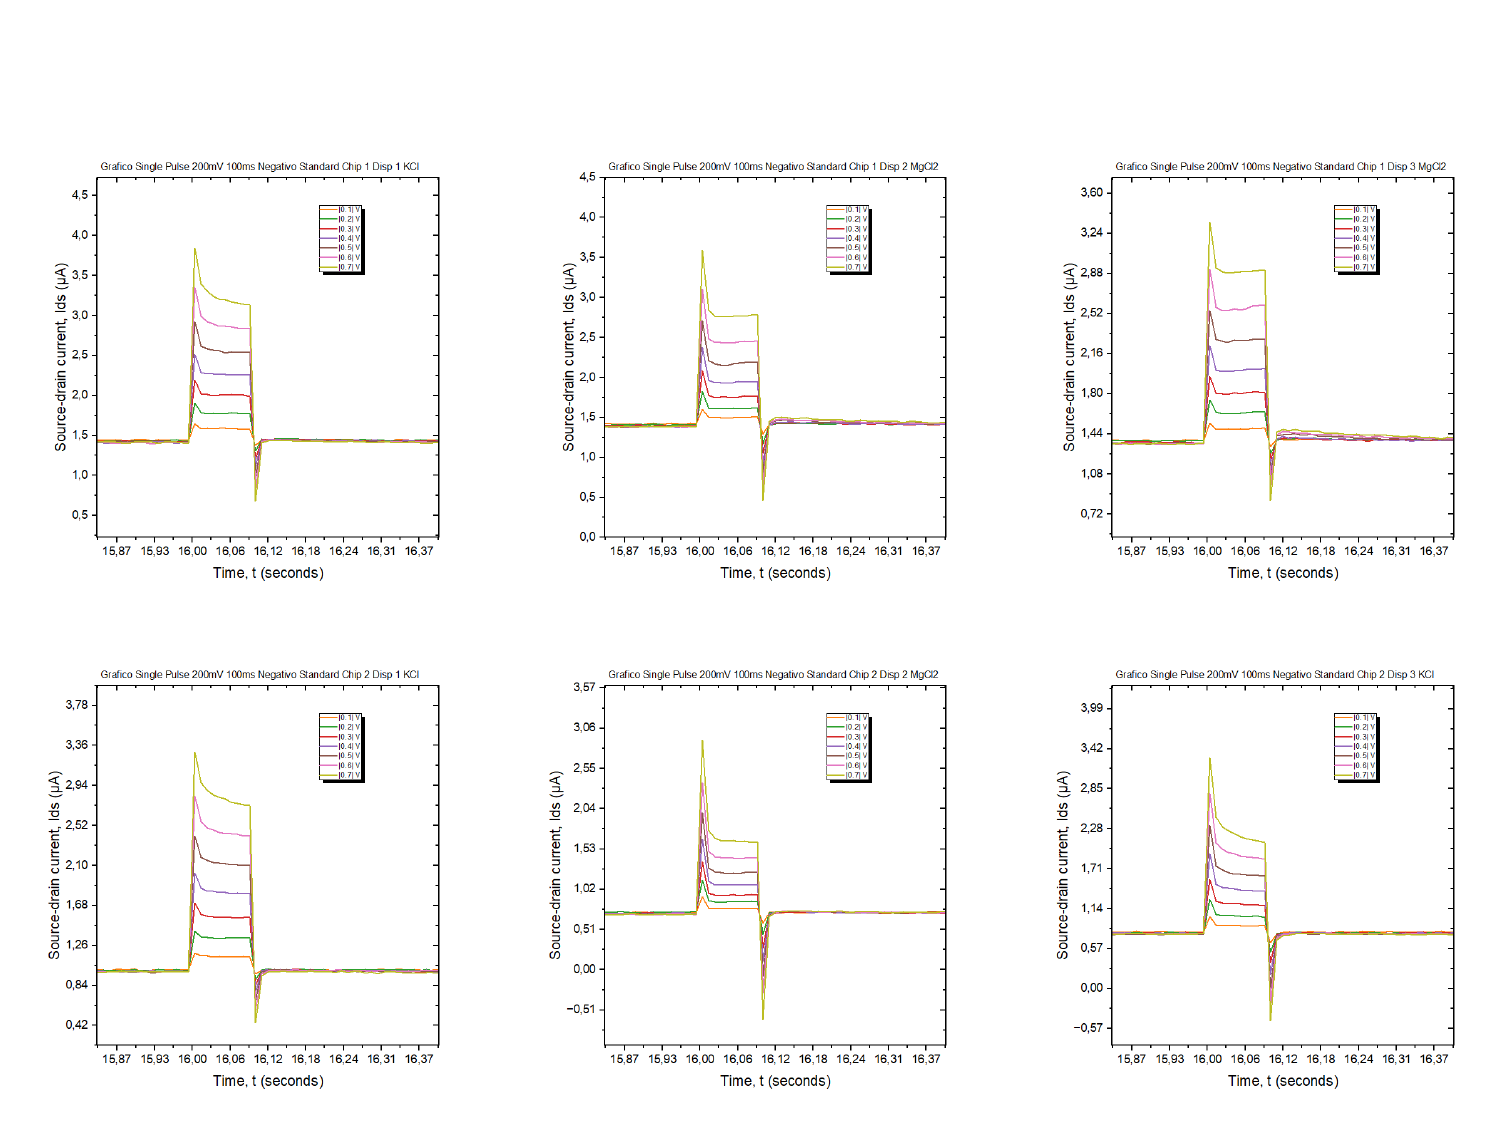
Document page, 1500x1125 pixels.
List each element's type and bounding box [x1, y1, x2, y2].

picture [7, 119, 508, 621]
picture [514, 119, 1016, 621]
picture [1022, 627, 1500, 1125]
picture [514, 627, 1016, 1125]
picture [7, 627, 508, 1125]
picture [1022, 119, 1500, 621]
